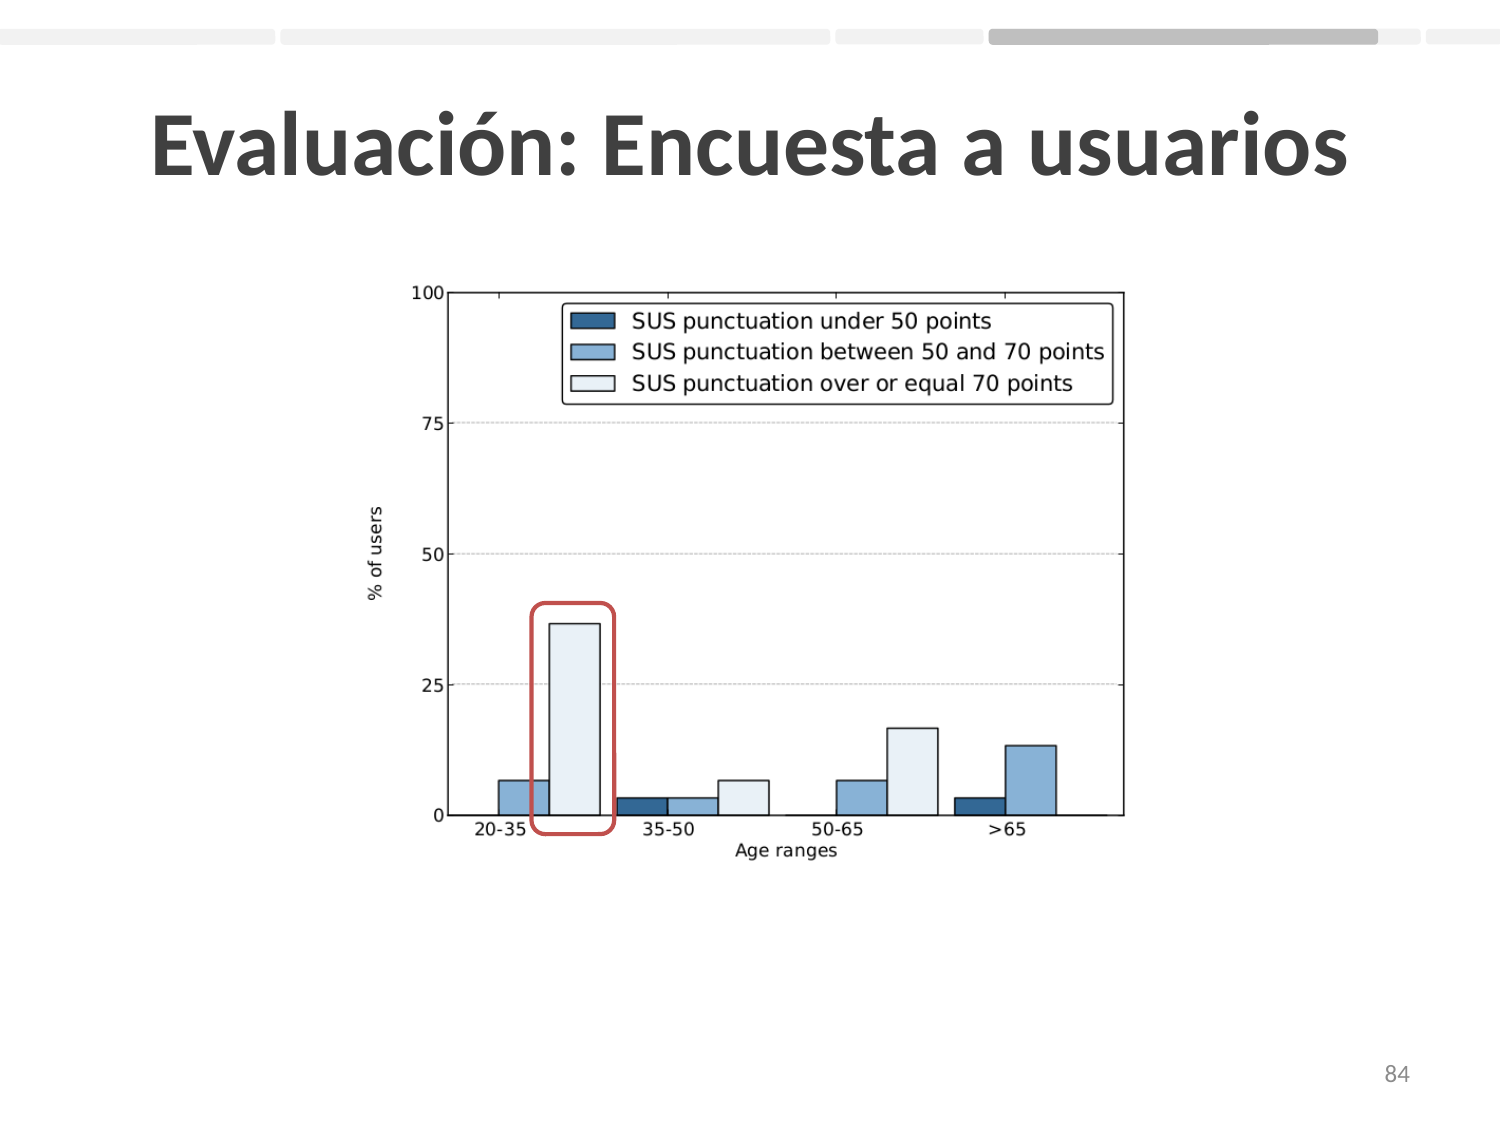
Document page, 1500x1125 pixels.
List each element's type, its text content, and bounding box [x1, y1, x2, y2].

slide_number 84 [1074, 1042, 1425, 1103]
picture [357, 259, 1143, 866]
text_box [988, 28, 1379, 45]
title Evaluación: Encuesta a usuarios [75, 45, 1425, 233]
